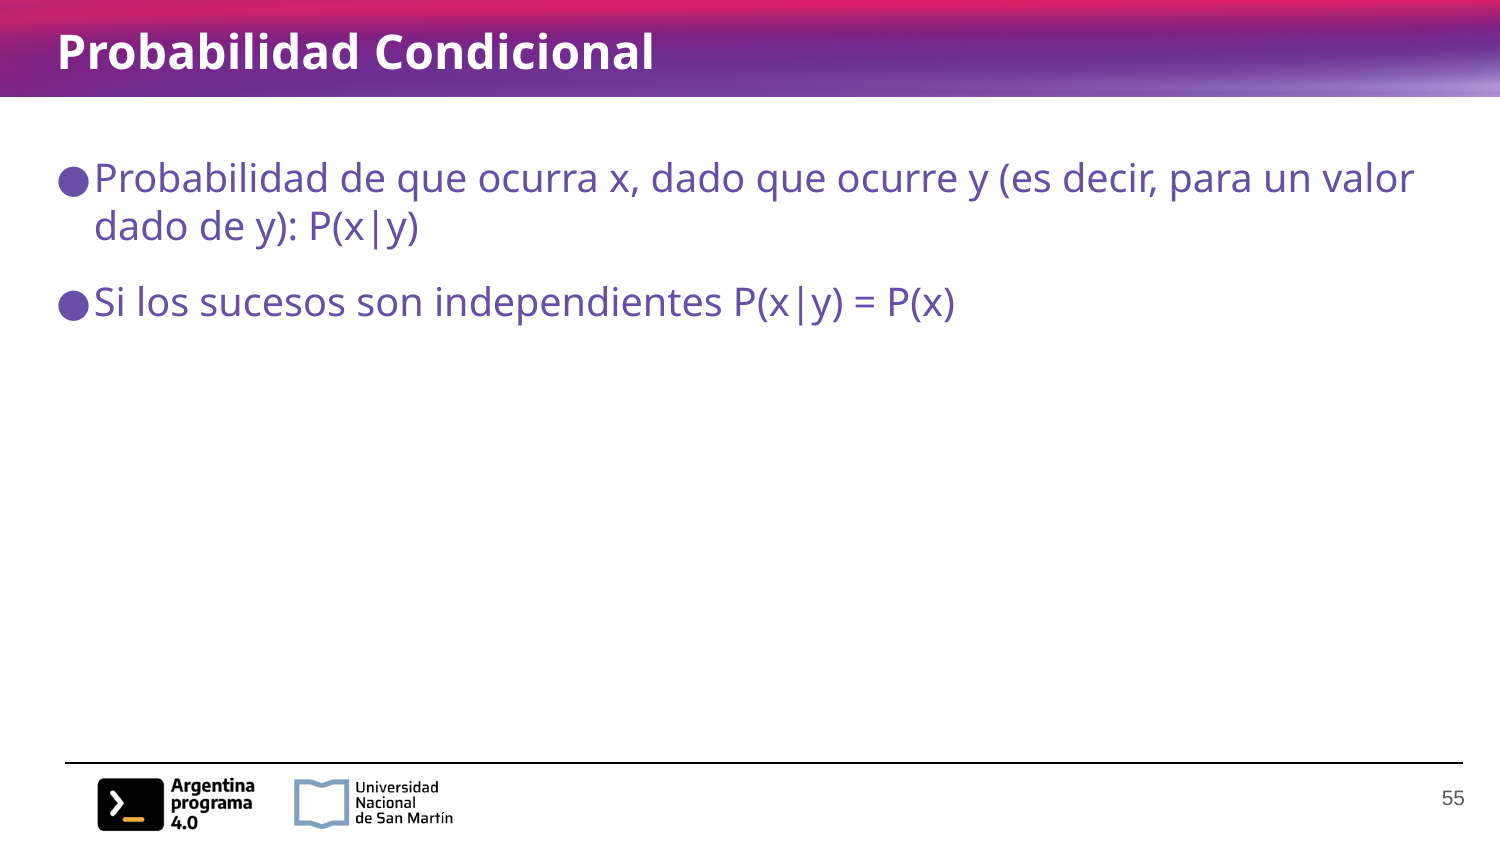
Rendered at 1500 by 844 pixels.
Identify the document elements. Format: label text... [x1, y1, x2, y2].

slide_number ‹#› [1389, 764, 1480, 830]
picture [277, 767, 478, 841]
picture [0, 0, 1500, 97]
list Probabilidad de que ocurra x, dado que ocurre y (es decir, para un valor dado de y): P(x|y) Si los sucesos son independientes P(x|y) = P(x) [51, 124, 1449, 354]
picture [82, 764, 273, 838]
title Probabilidad Condicional [51, 12, 1449, 88]
